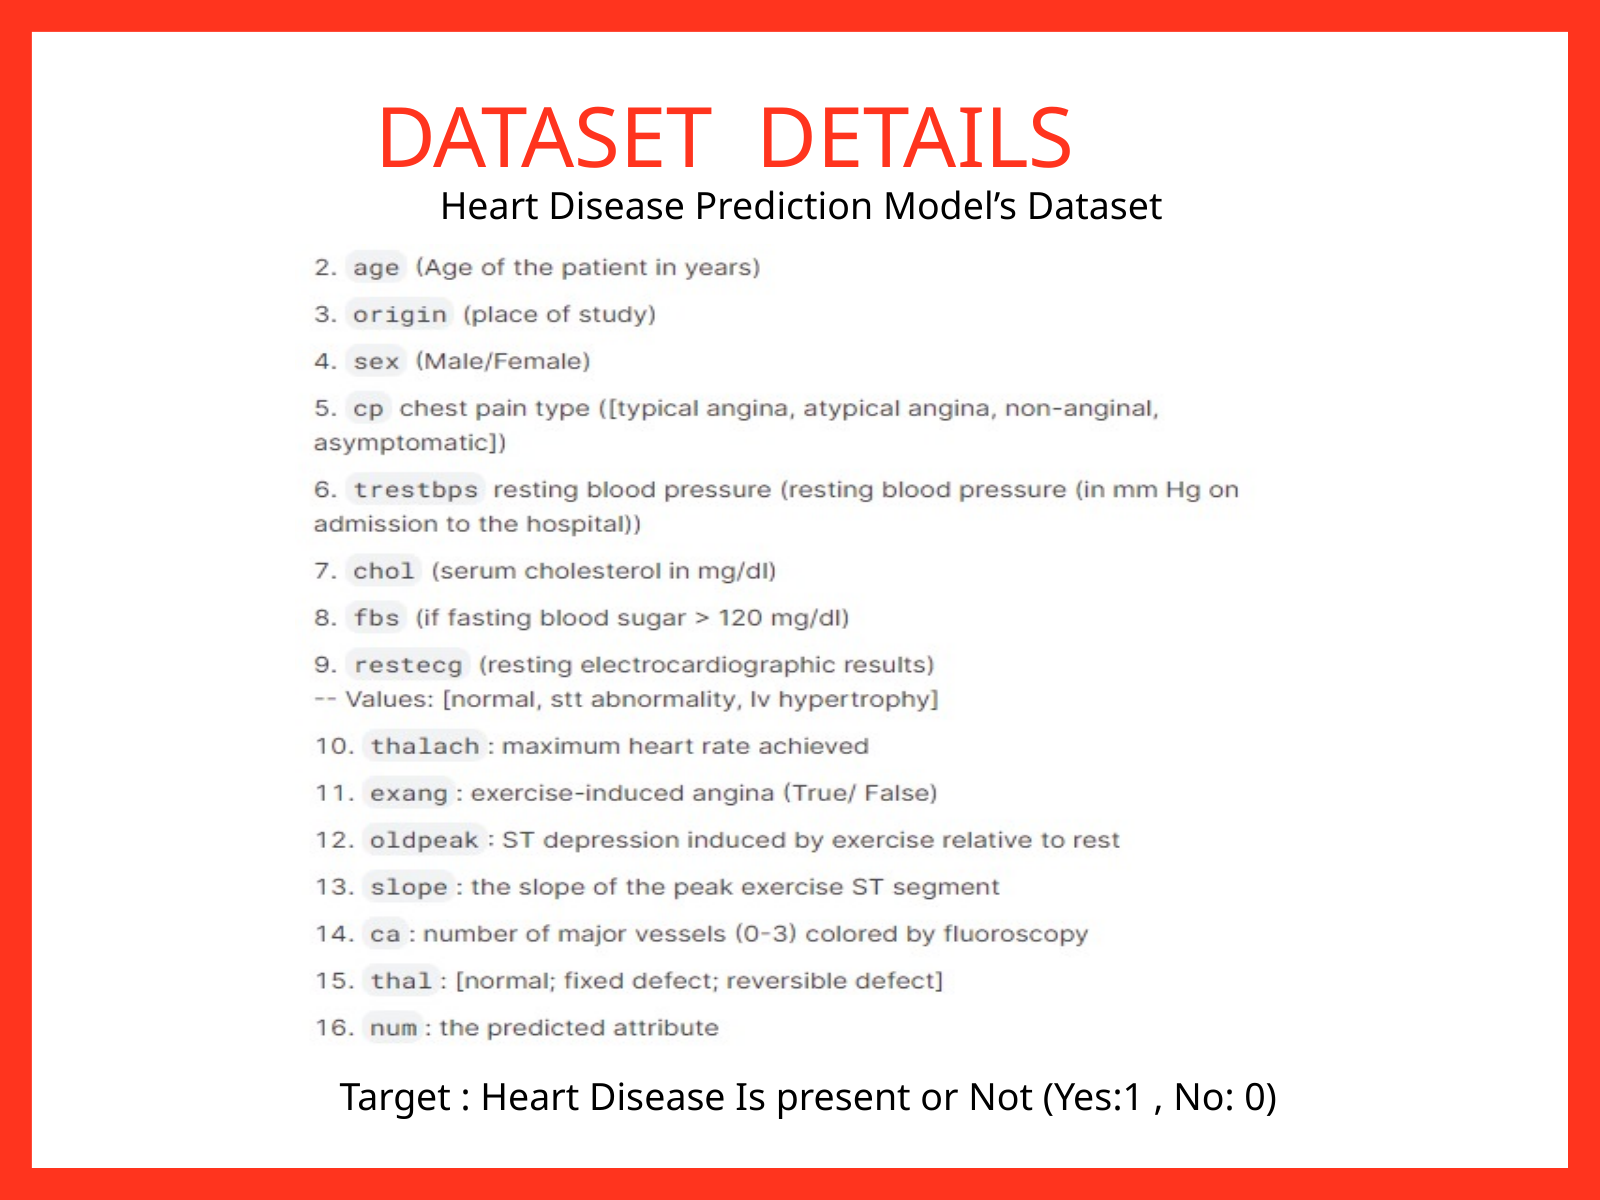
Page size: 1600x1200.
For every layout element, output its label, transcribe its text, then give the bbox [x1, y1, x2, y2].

picture [294, 244, 1284, 1057]
text_box DATASET DETAILS [374, 84, 1284, 185]
text_box Target : Heart Disease Is present or Not (Yes:1 , No: 0) [324, 1065, 1353, 1126]
text_box Heart Disease Prediction Model’s Dataset [424, 174, 1453, 235]
